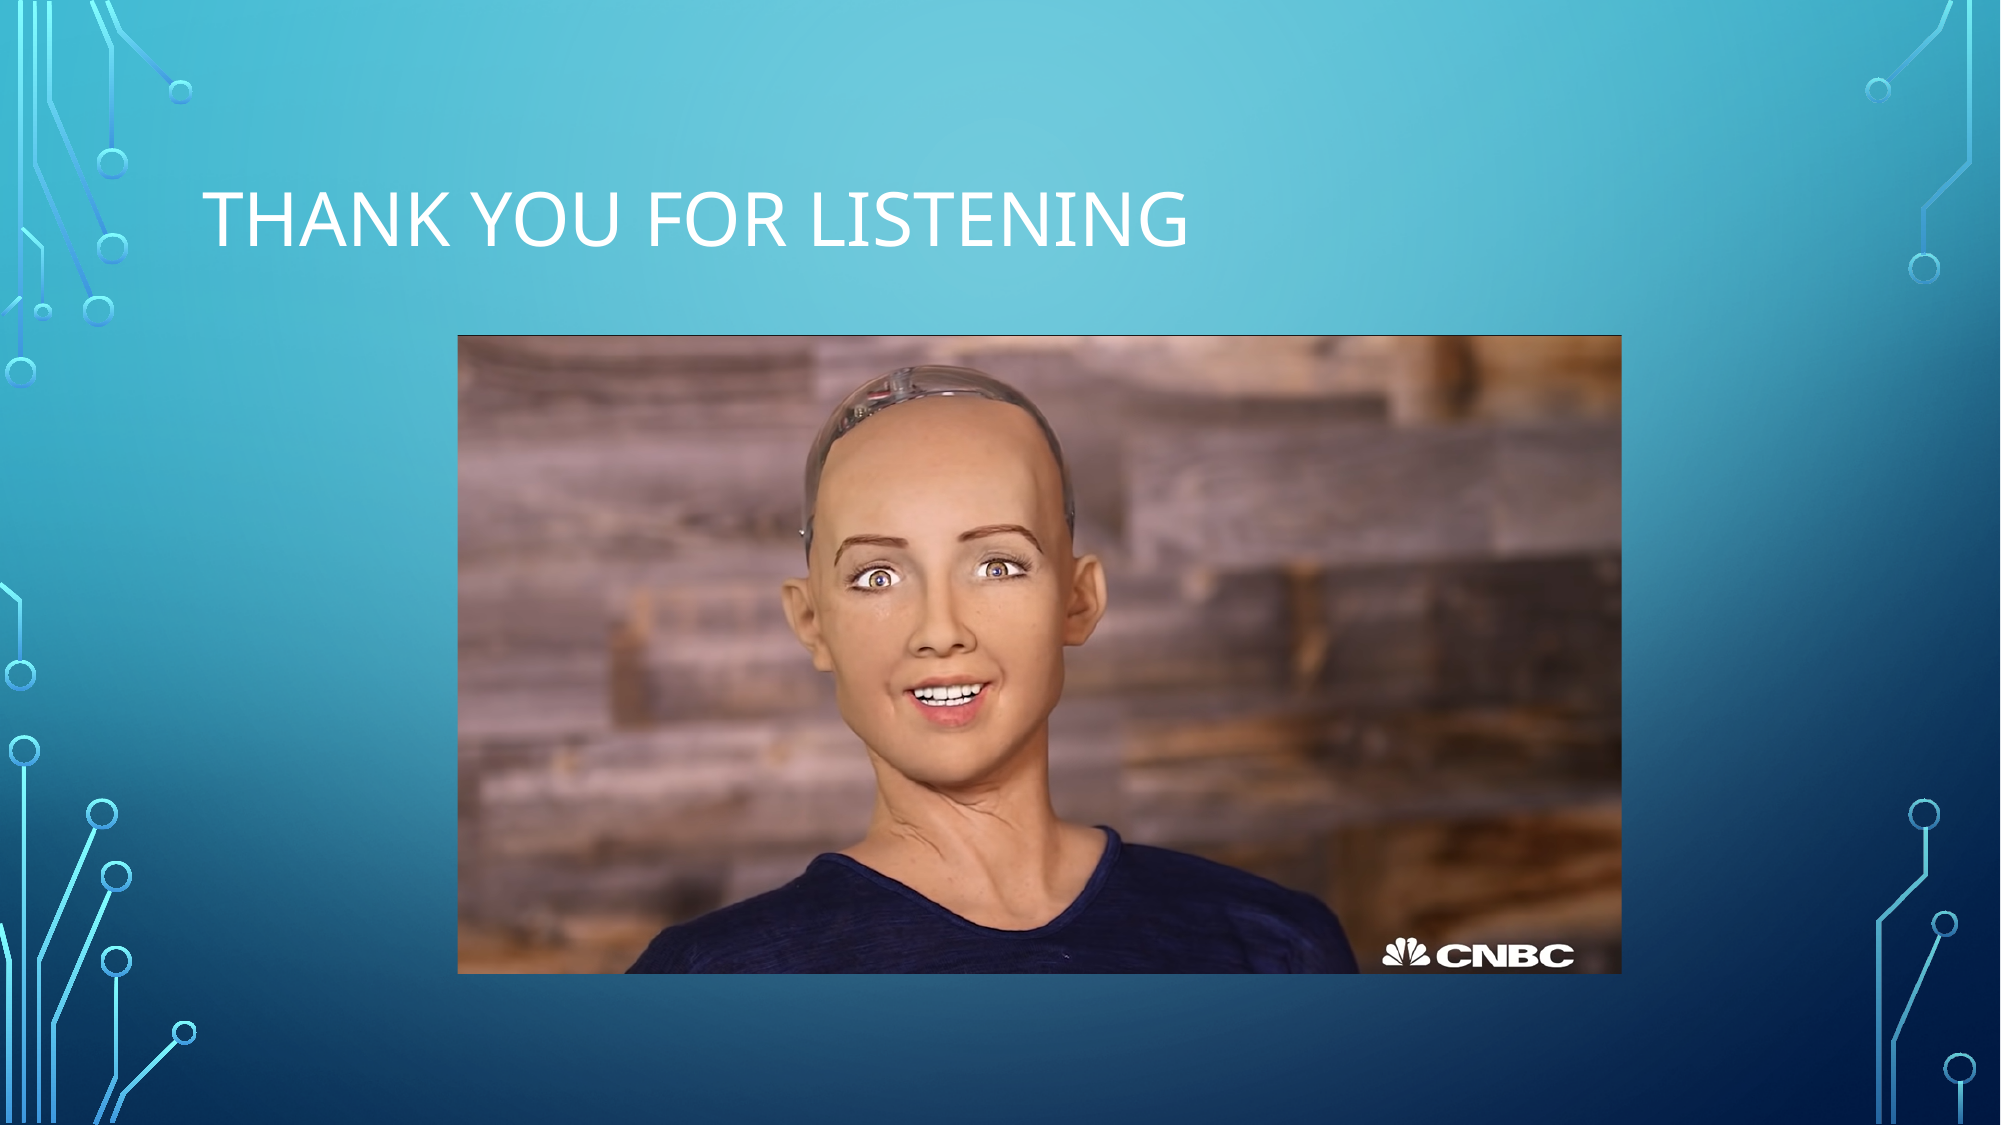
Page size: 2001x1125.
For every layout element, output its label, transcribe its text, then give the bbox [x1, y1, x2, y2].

title Thank you for listening [187, 101, 1813, 344]
picture [457, 335, 1622, 974]
